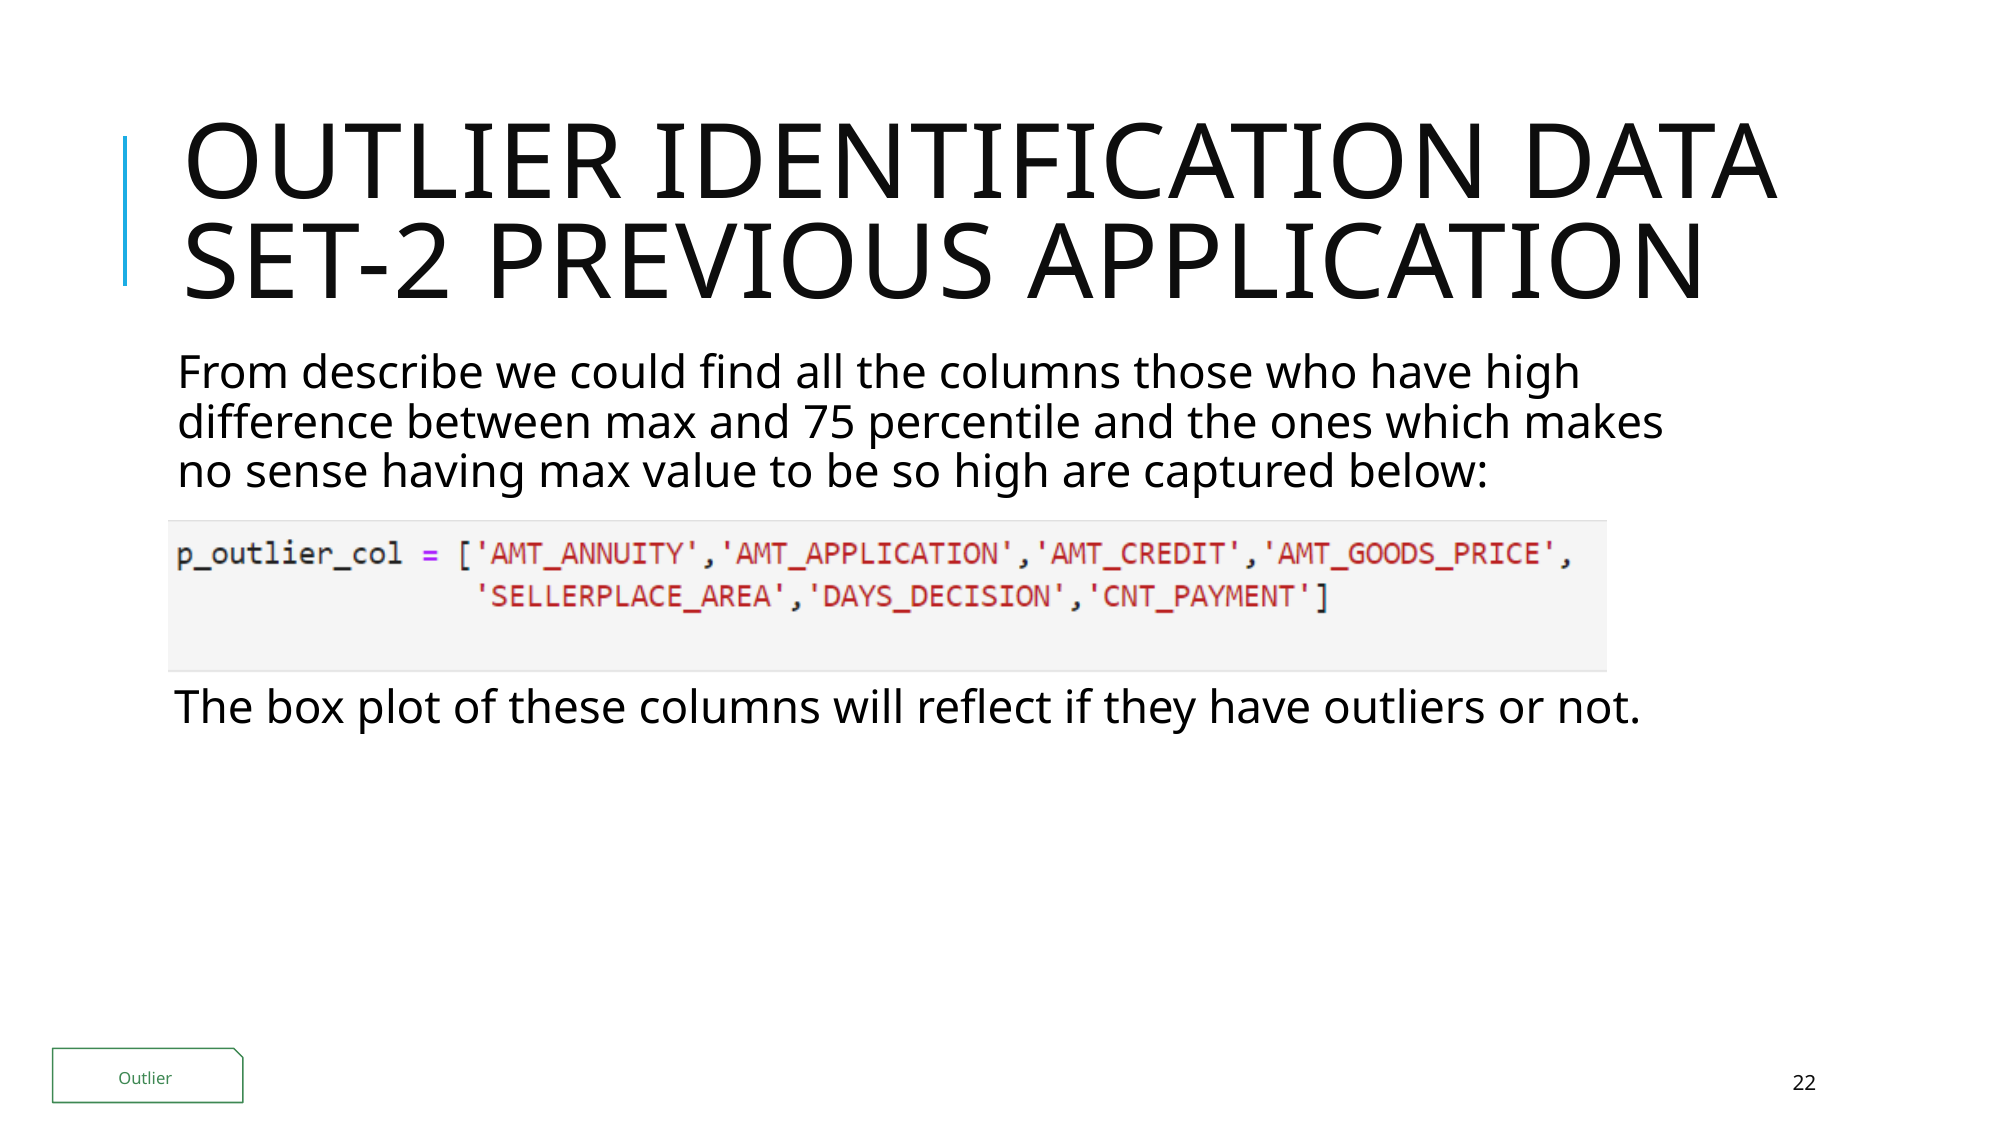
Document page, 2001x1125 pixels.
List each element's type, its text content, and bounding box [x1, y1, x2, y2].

list From describe we could find all the columns those who have high difference between max and 75 percentile and the ones which makes no sense having max value to be so high are captured below: The box plot of these columns will reflect if they have outliers or not. [154, 341, 1732, 933]
slide_number 22 [1777, 1061, 1938, 1107]
text_box Outlier [52, 1048, 243, 1103]
picture [167, 519, 1607, 682]
title OUTLIER IDENTIFICATION DATA SET-2 PREVIOUS APPLICATION [168, 96, 1923, 342]
